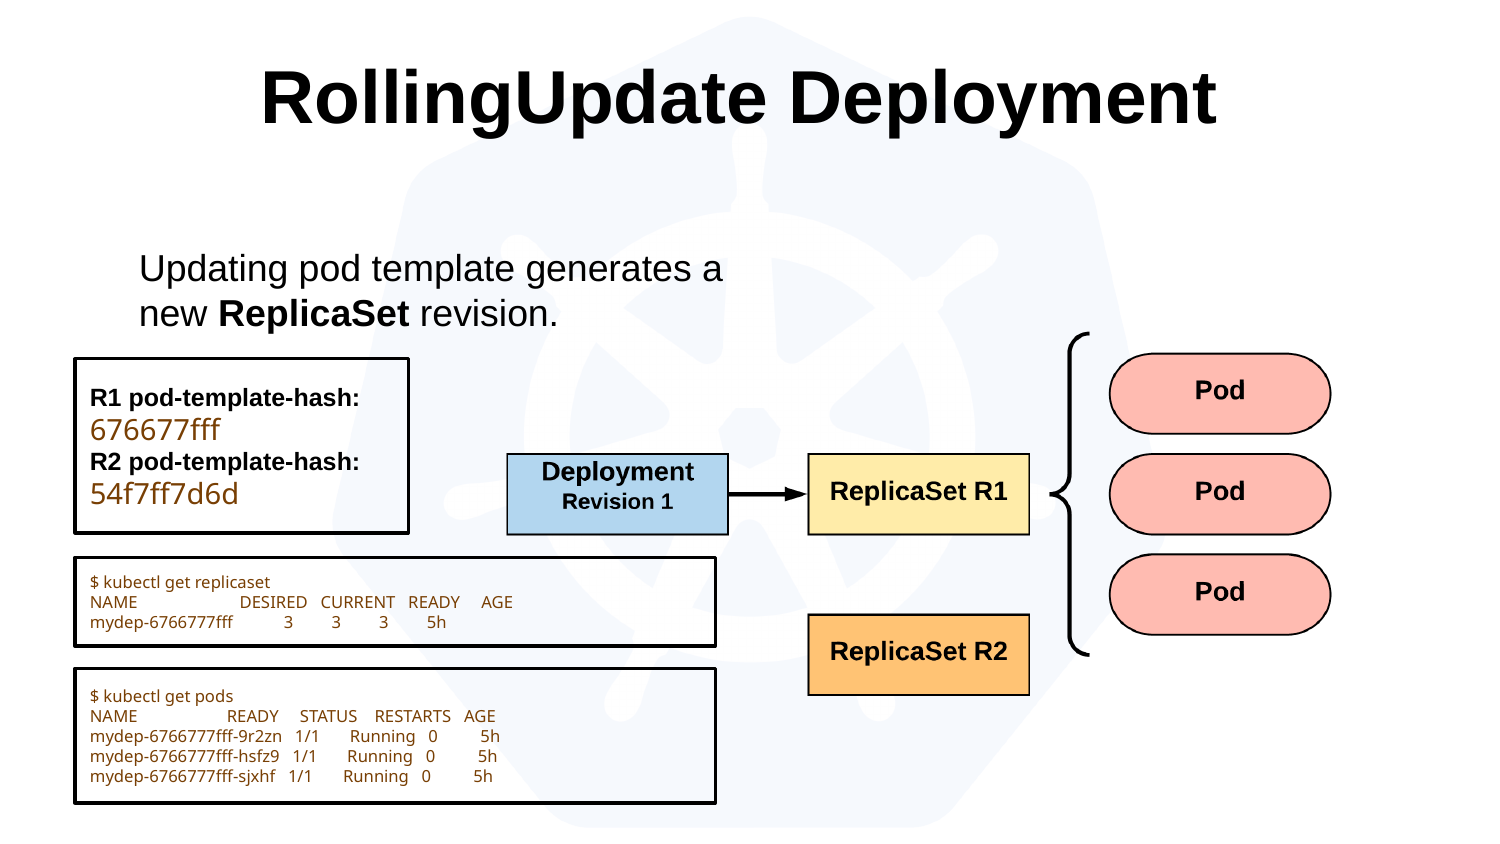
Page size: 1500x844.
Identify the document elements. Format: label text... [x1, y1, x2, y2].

text_box $ kubectl get replicaset NAME DESIRED CURRENT READY AGE mydep-6766777fff 3 3 3 5h [74, 557, 462, 647]
text_box R1 pod-template-hash: 676677fff R2 pod-template-hash: 54f7ff7d6d [75, 358, 409, 533]
text_box $ kubectl get pods NAME READY STATUS RESTARTS AGE mydep-6766777fff-9r2zn 1/1 Running 0 5h mydep-6766777fff-hsfz9 1/1 Running 0 5h mydep-6766777fff-sjxhf 1/1 Running 0 5h [74, 668, 716, 804]
text_box RollingUpdate Deployment [75, 33, 1425, 175]
text_box Updating pod template generates a new ReplicaSet revision. [124, 229, 765, 338]
picture [467, 292, 1371, 735]
